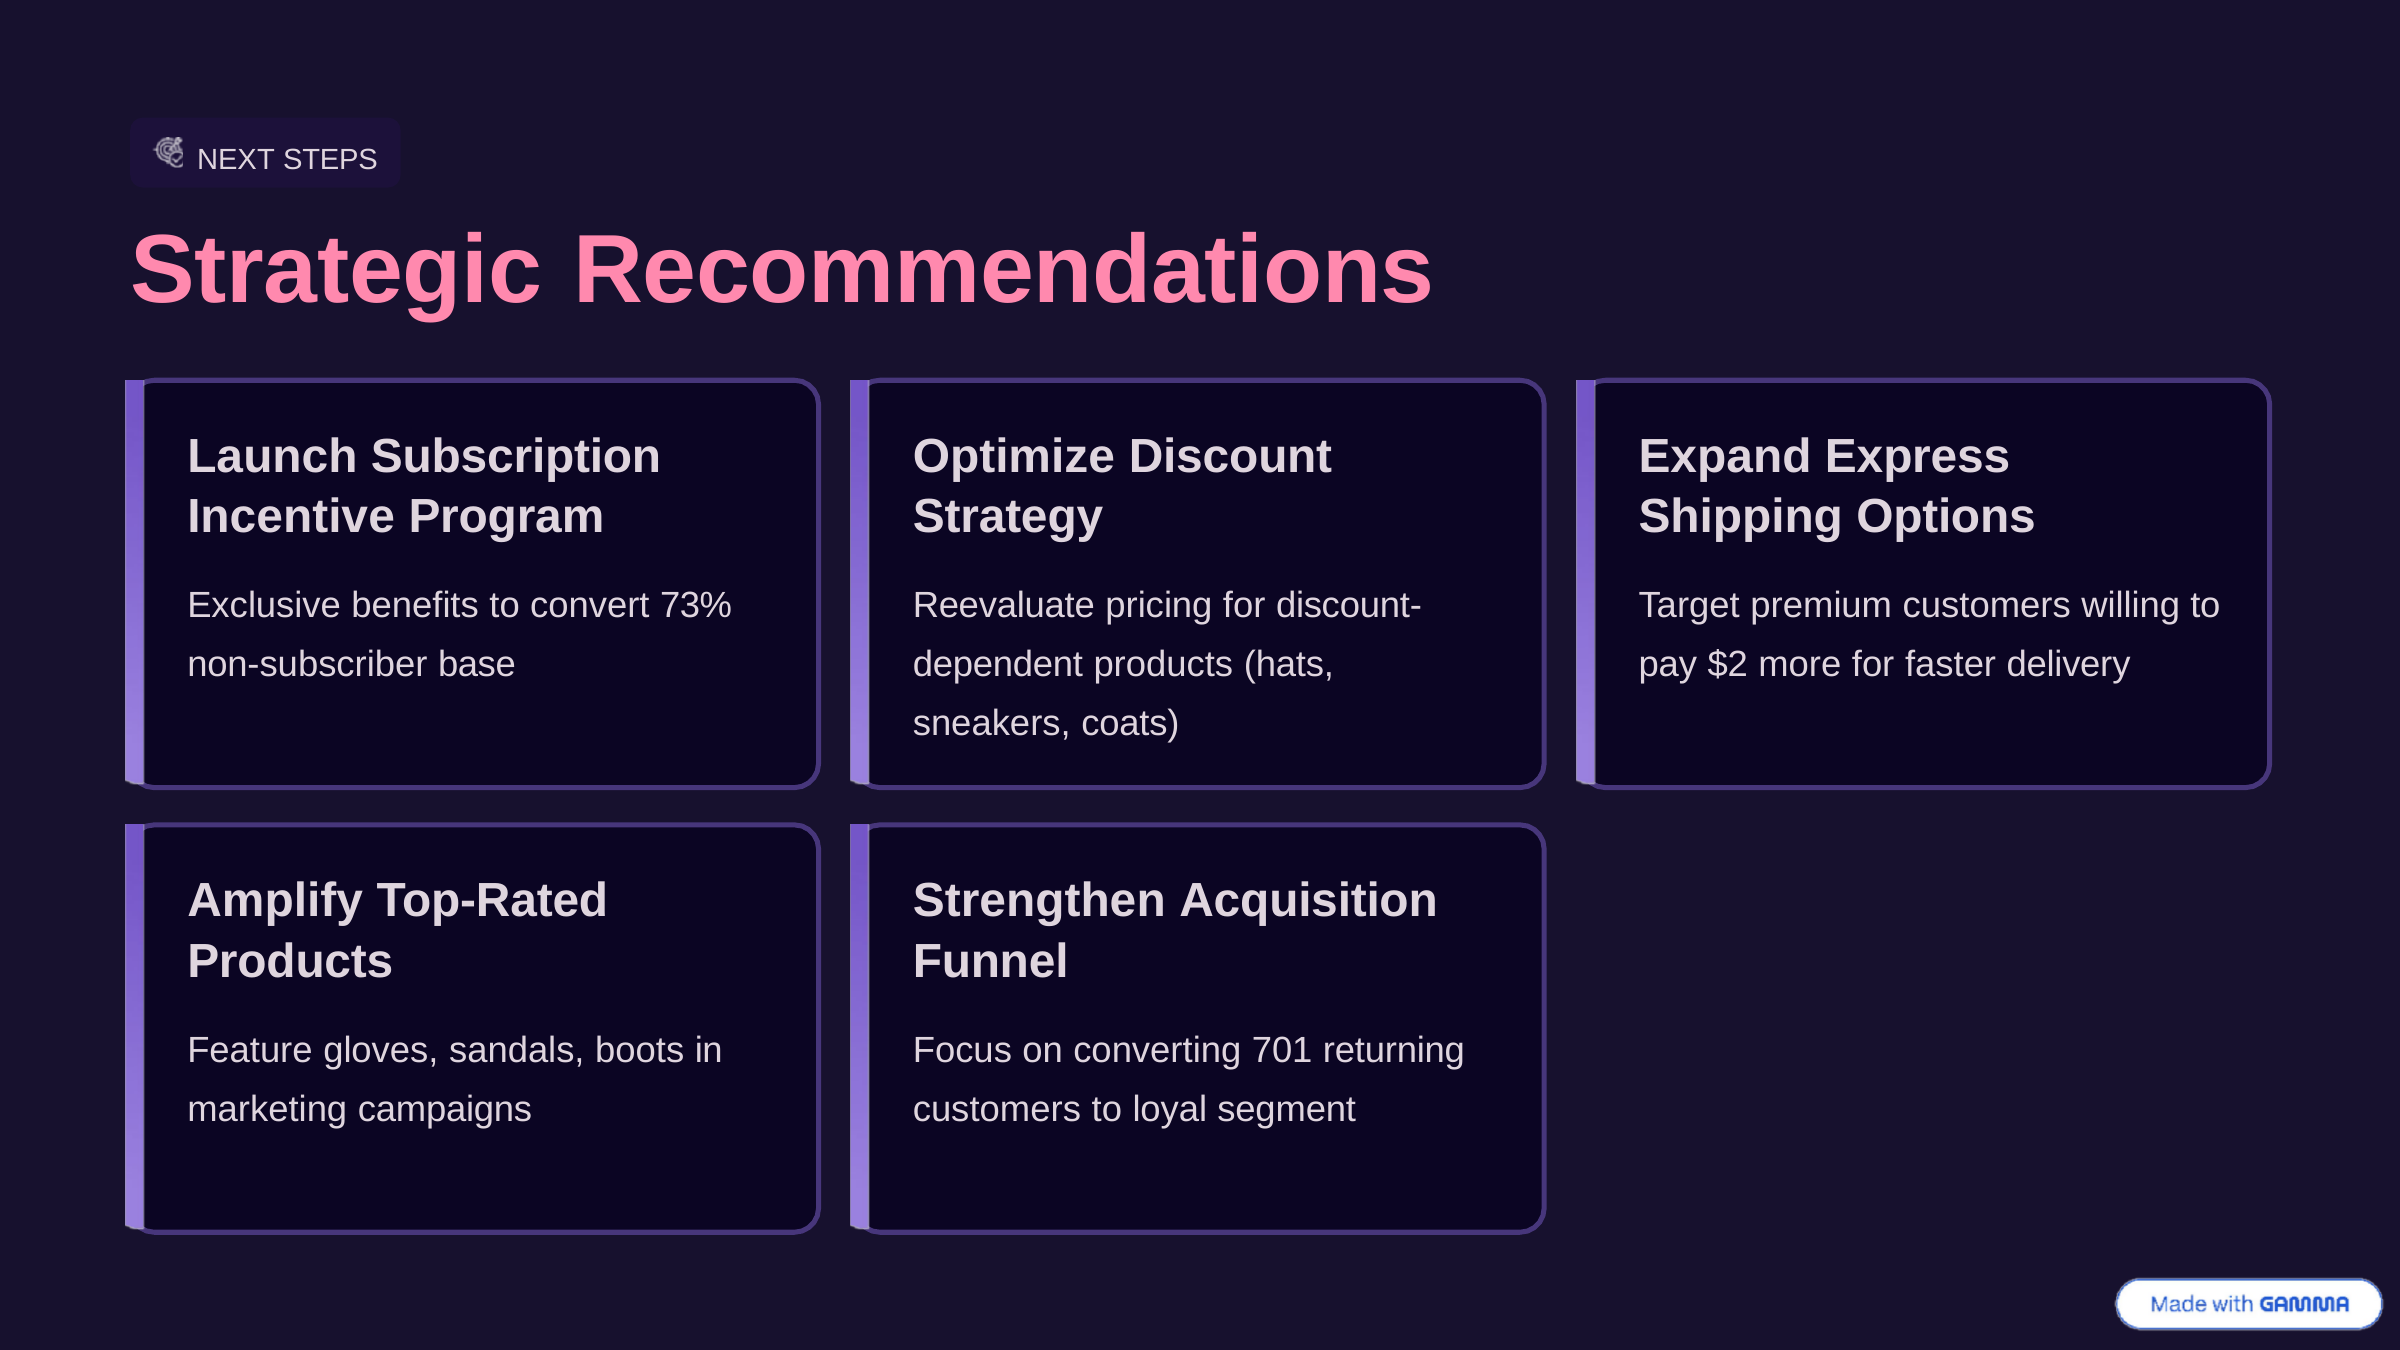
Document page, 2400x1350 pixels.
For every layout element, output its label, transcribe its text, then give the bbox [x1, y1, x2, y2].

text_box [850, 822, 1547, 1236]
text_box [850, 377, 1547, 791]
picture [2105, 1271, 2389, 1339]
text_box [129, 117, 401, 188]
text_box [124, 377, 822, 791]
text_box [124, 822, 822, 1236]
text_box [1576, 377, 2273, 791]
title Strategic Recommendations [128, 203, 1440, 432]
